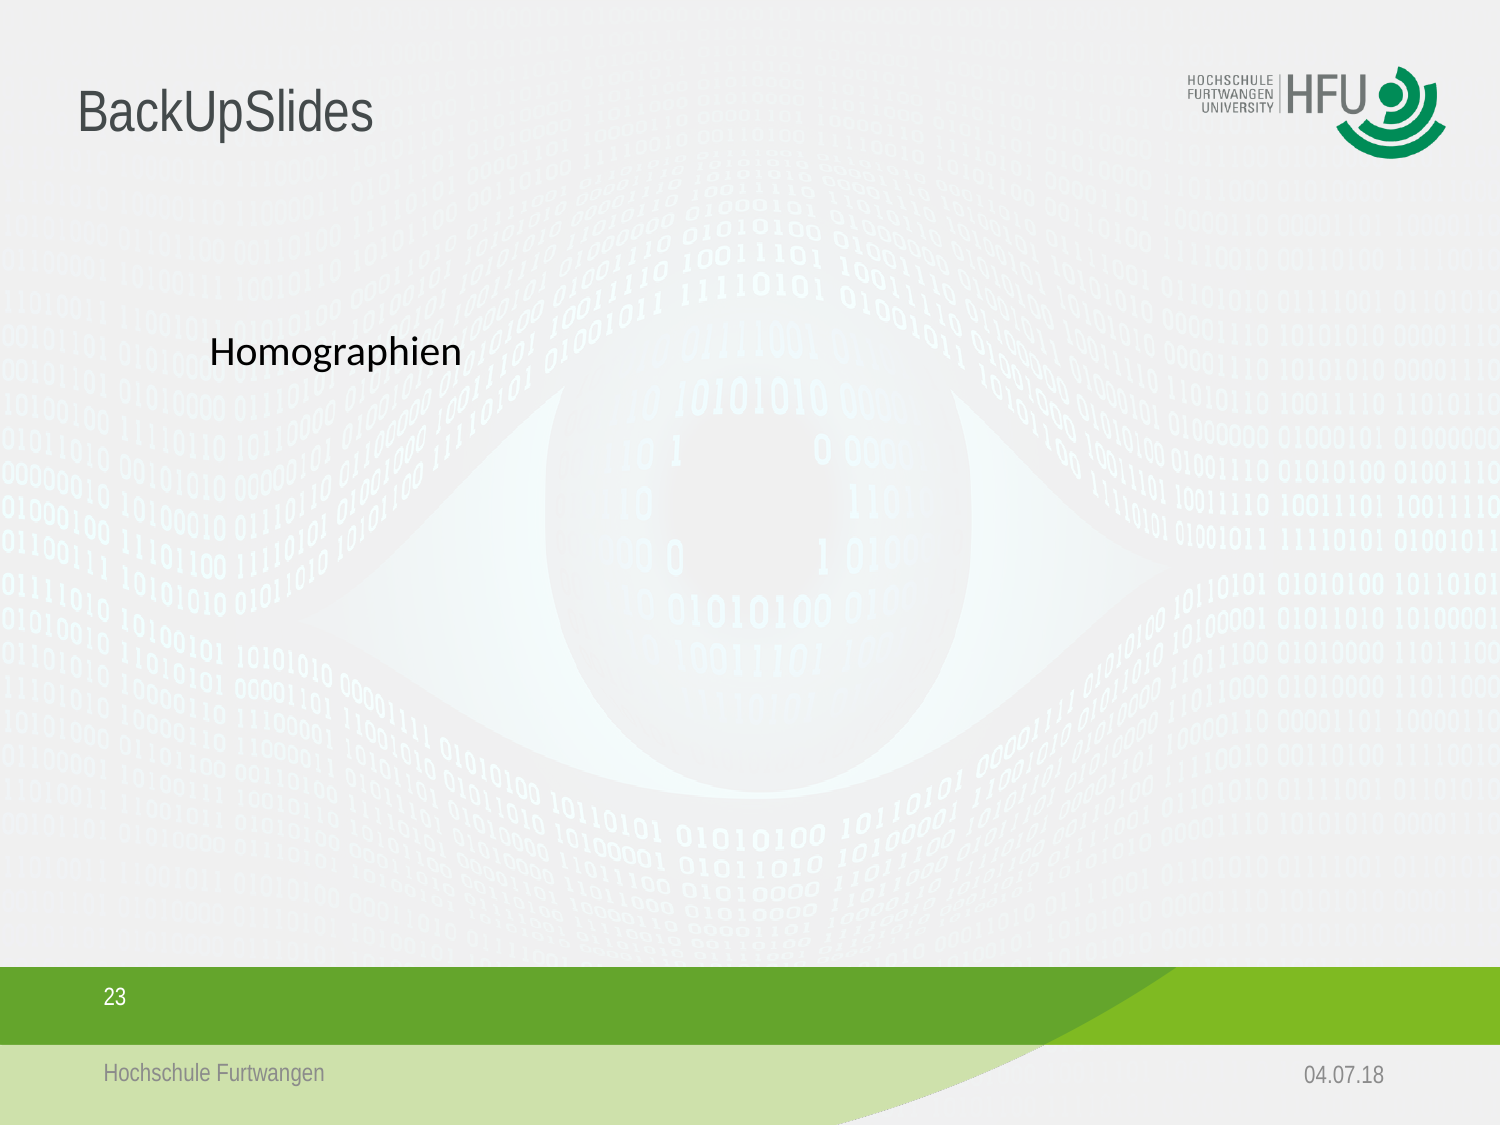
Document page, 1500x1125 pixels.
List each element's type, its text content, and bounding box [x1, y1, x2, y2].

footer Hochschule Furtwangen [88, 1044, 420, 1105]
picture [1166, 53, 1454, 164]
title BackUpSlides [77, 64, 1353, 153]
text_box Homographien [194, 326, 1282, 381]
slide_number 23 [88, 967, 160, 1028]
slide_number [1257, 1046, 1400, 1107]
picture [0, 967, 1500, 1125]
